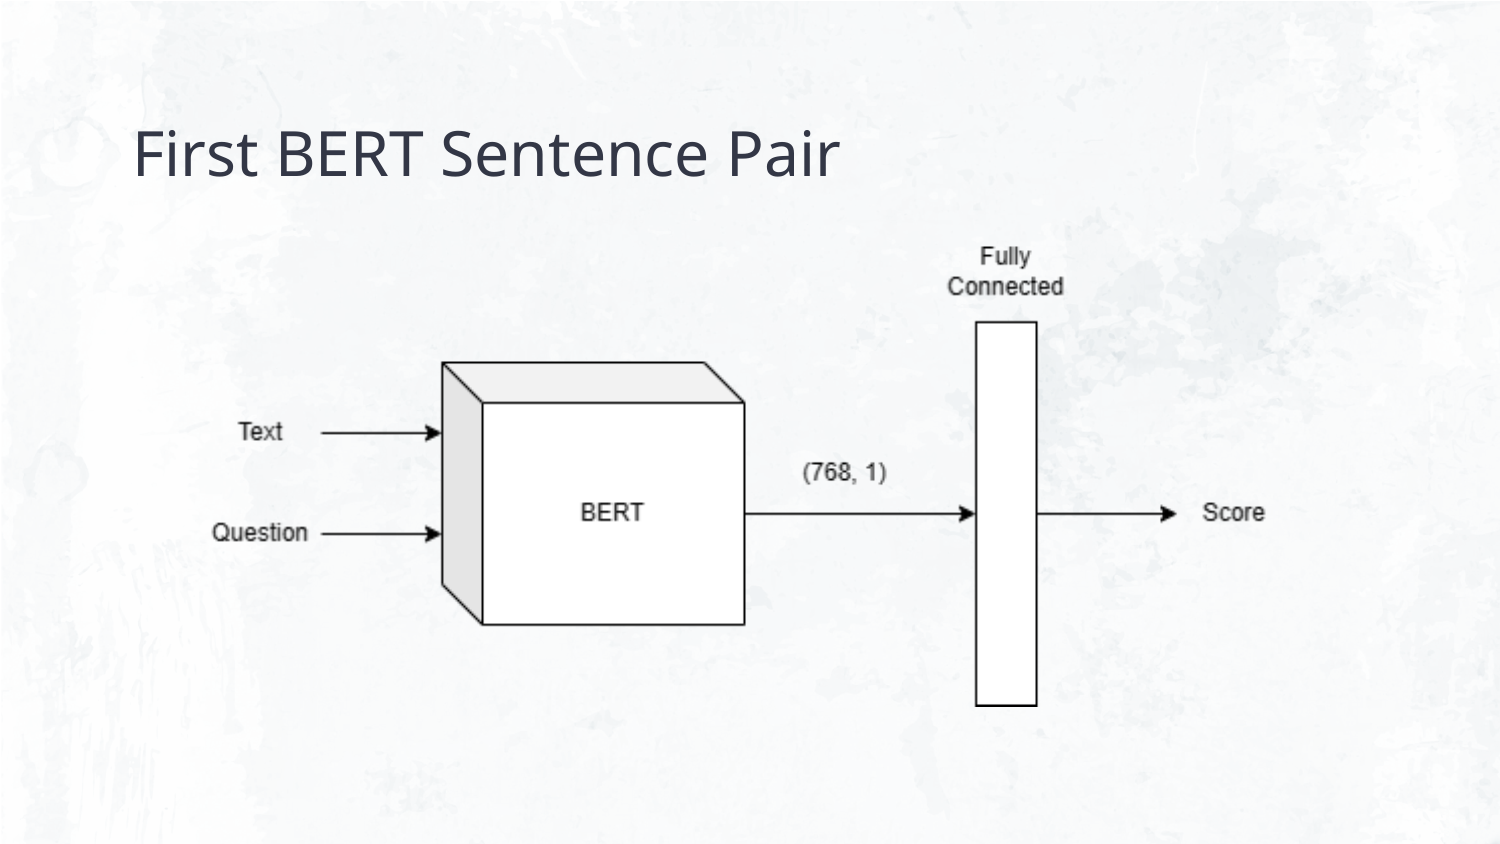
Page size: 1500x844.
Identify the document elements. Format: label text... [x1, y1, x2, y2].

picture [2, 2, 1500, 844]
title First BERT Sentence Pair [117, 87, 1309, 204]
